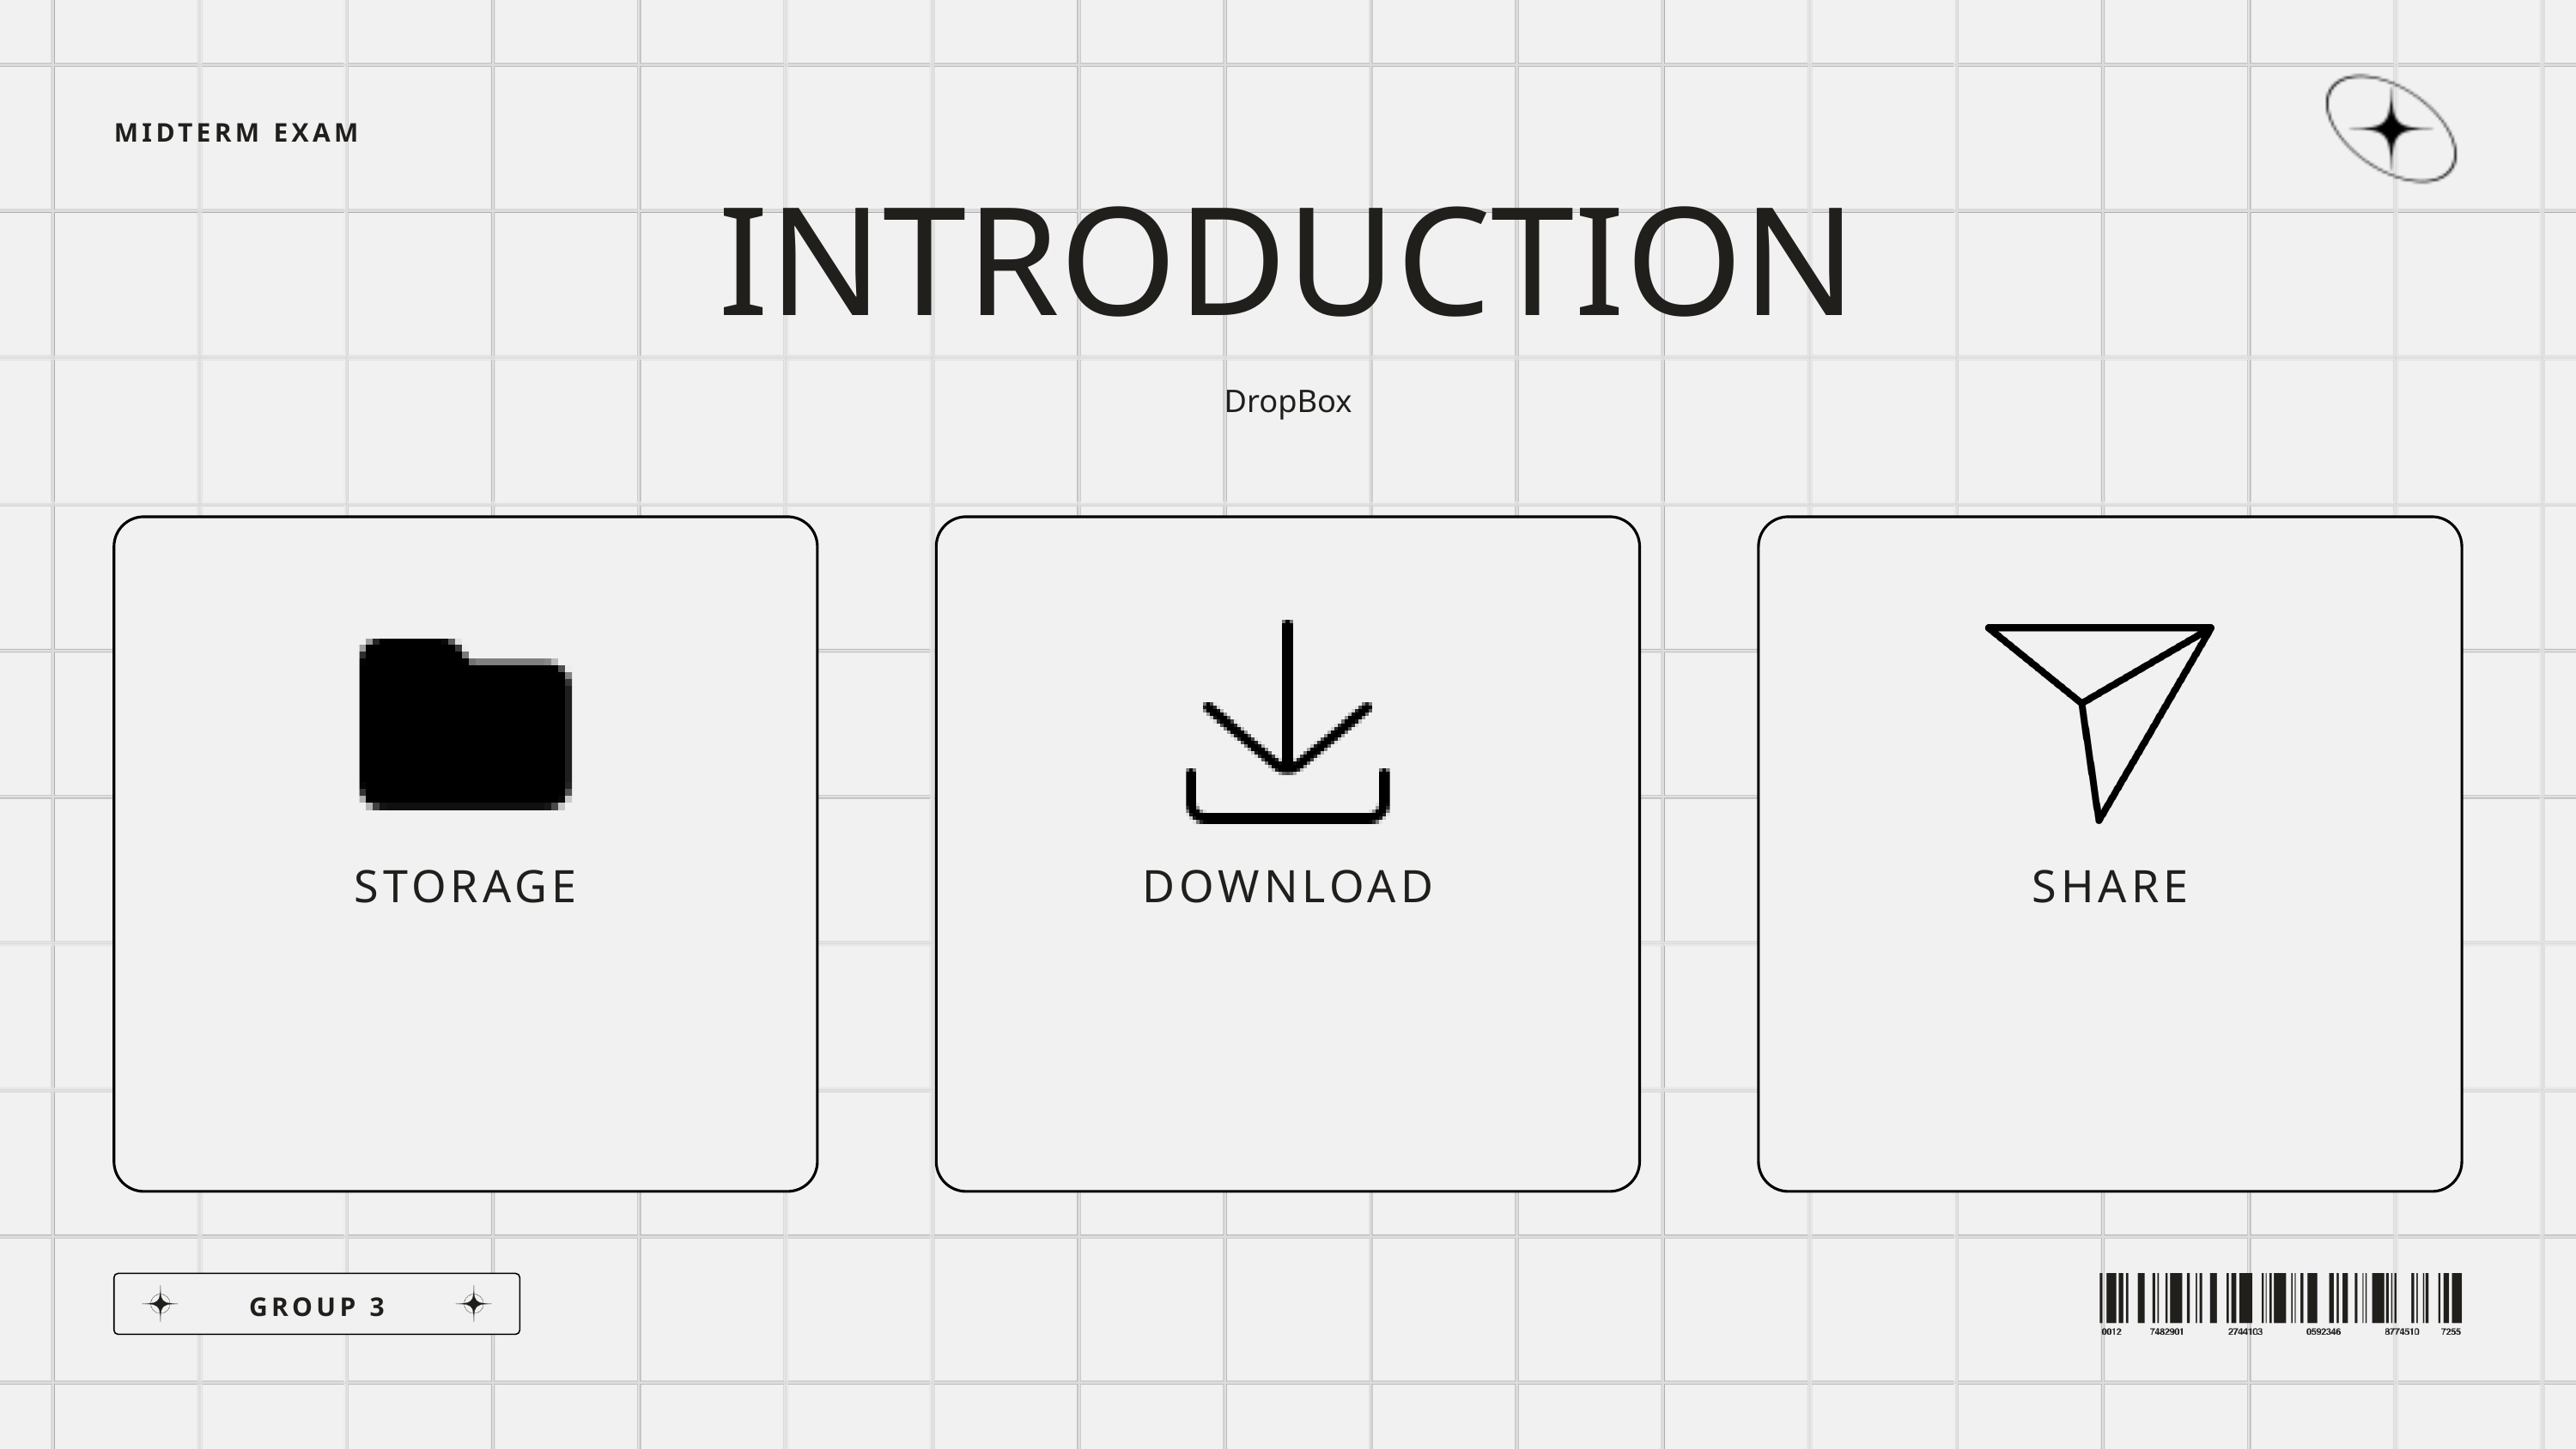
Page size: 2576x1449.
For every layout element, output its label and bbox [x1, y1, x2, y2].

text_box [936, 516, 1640, 1192]
text_box [113, 1273, 520, 1335]
text_box [1758, 516, 2463, 1192]
text_box [113, 516, 818, 1192]
text_box [0, 0, 2576, 1449]
